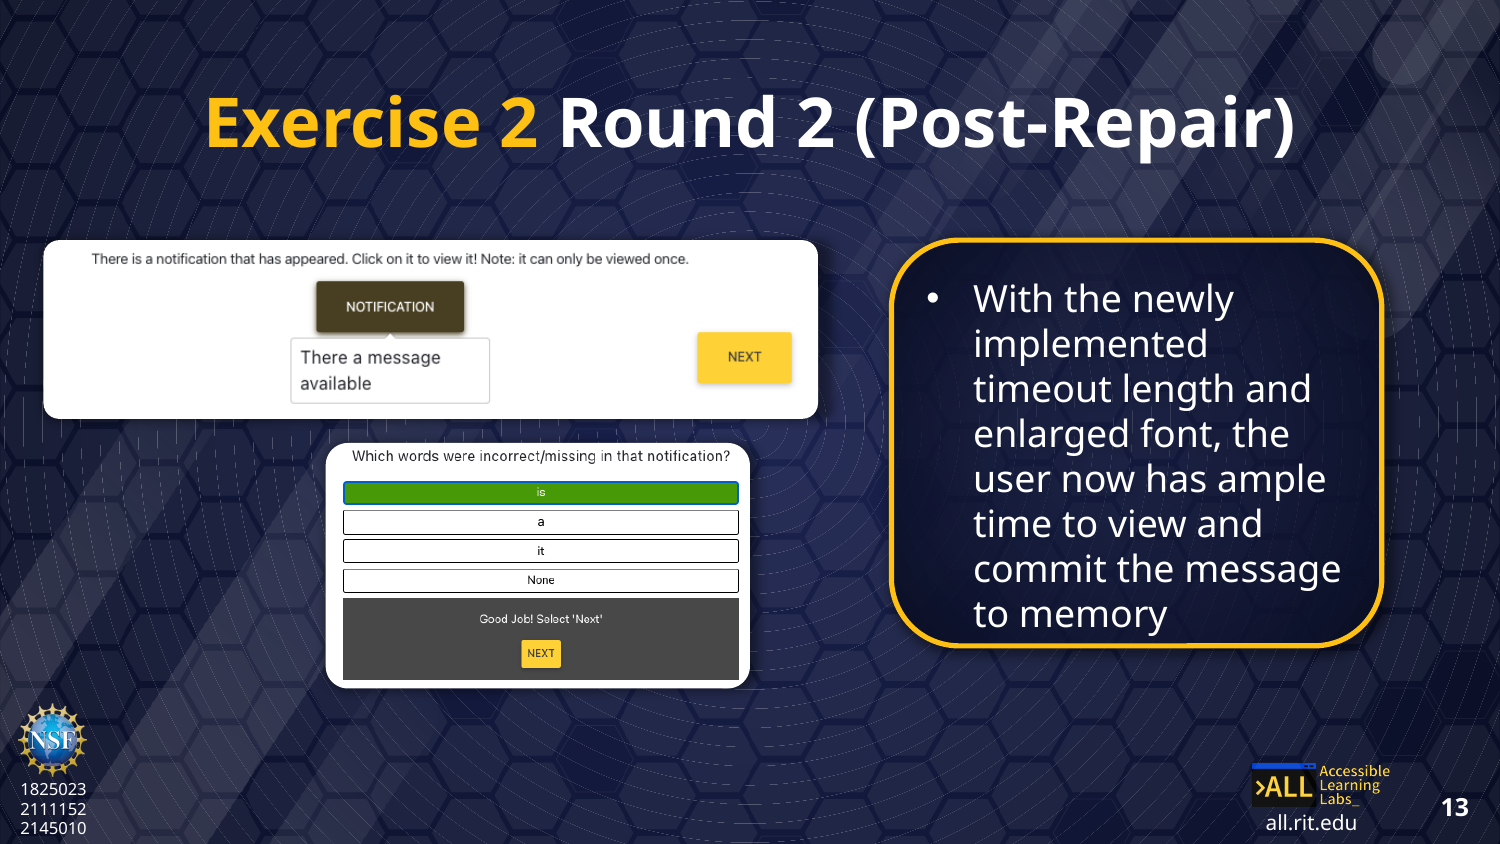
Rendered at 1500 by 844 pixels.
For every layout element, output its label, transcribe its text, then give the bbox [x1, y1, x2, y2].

picture [0, 0, 1500, 844]
title Exercise 2 Round 2 (Post-Repair) [118, 72, 1382, 167]
slide_number 13 [1410, 776, 1500, 842]
text_box With the newly implemented timeout length and enlarged font, the user now has ample time to view and commit the message to memory [891, 240, 1382, 646]
